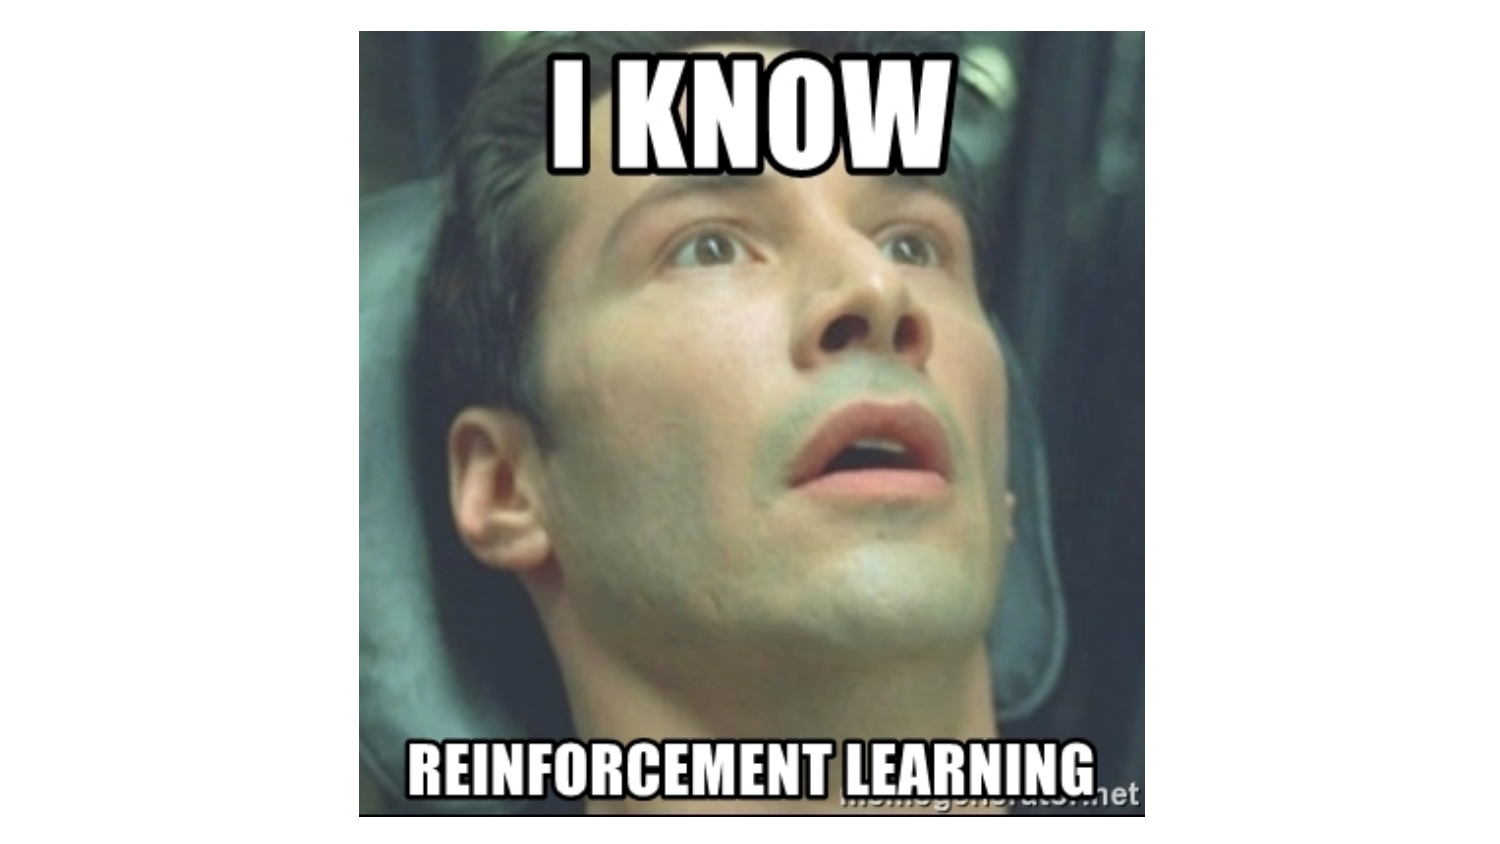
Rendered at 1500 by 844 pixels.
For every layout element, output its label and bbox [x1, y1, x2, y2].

picture [359, 31, 1146, 818]
